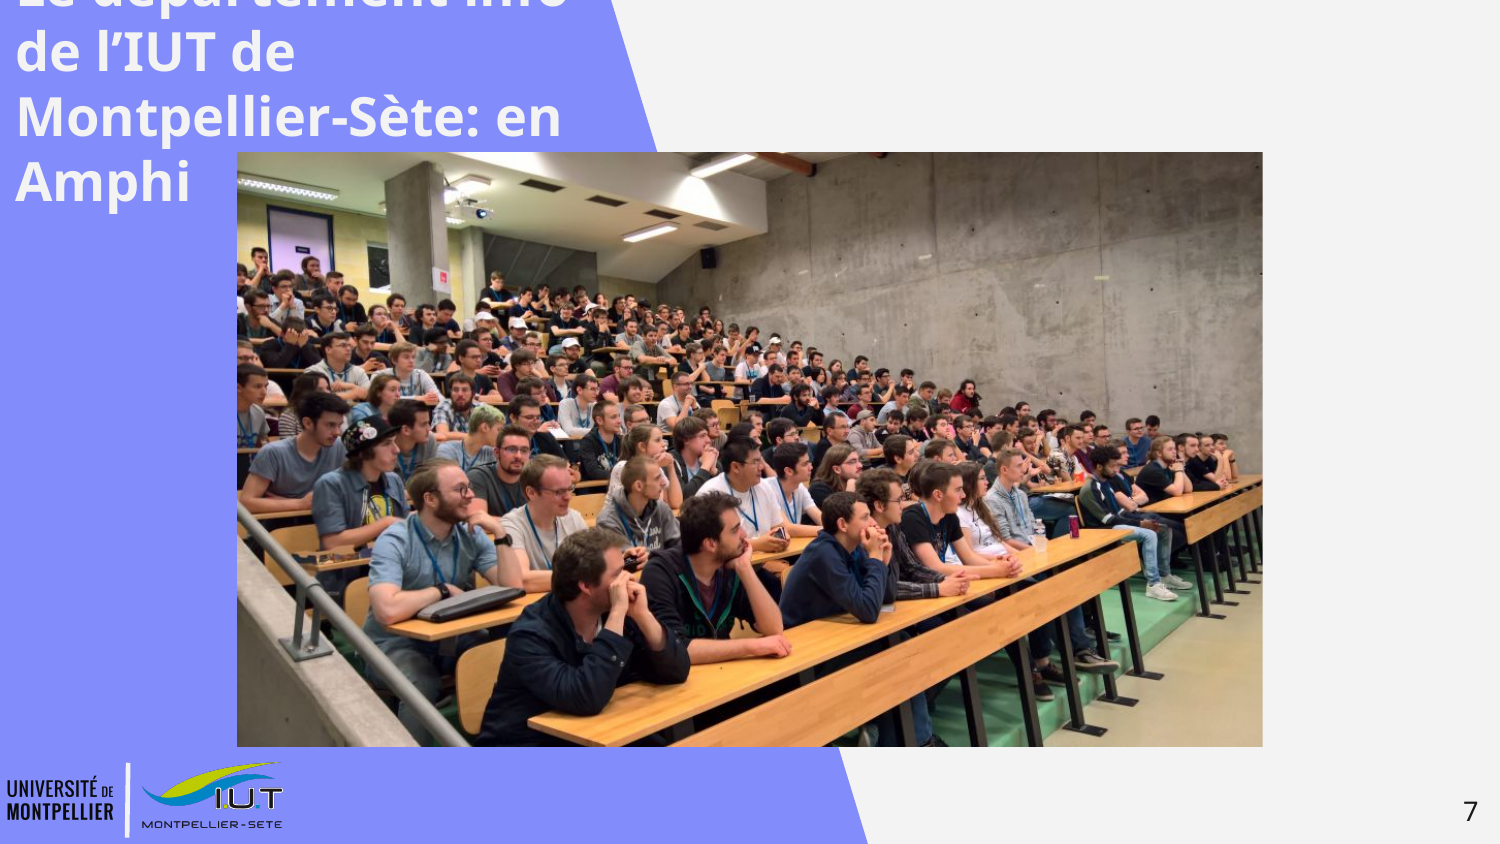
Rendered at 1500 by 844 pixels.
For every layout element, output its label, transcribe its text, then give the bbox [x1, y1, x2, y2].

picture [0, 767, 113, 833]
picture [236, 152, 1263, 747]
picture [142, 762, 283, 828]
title Le département info de l’IUT de Montpellier-Sète: en Amphi [0, 9, 651, 228]
slide_number 7 [1403, 779, 1494, 844]
